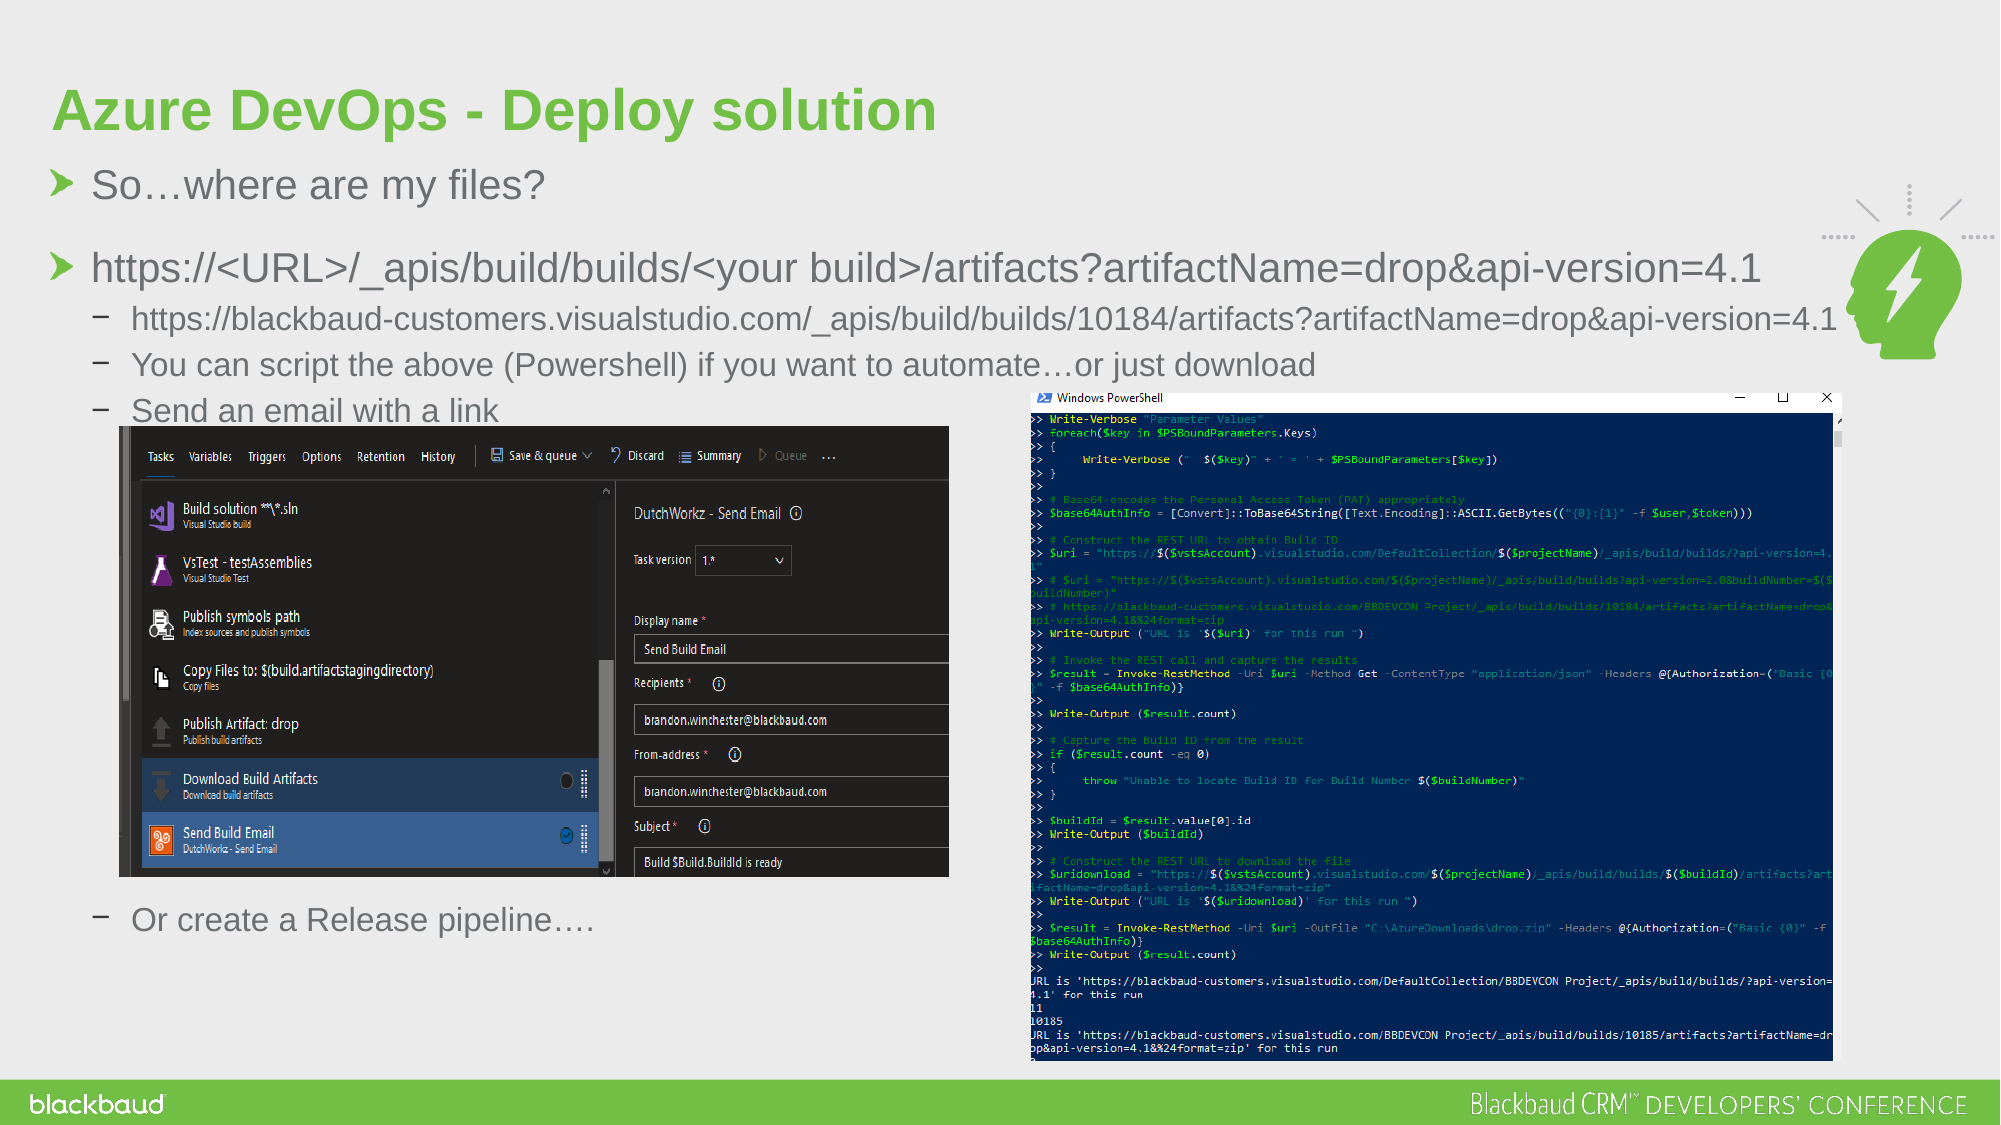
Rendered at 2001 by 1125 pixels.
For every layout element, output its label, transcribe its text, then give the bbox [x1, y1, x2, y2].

picture [25, 1088, 169, 1119]
picture [50, 252, 73, 280]
picture [1031, 392, 1842, 1061]
text_box Azure DevOps - Deploy solution [36, 64, 1813, 150]
picture [50, 169, 73, 196]
picture [118, 426, 949, 878]
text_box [1821, 183, 1995, 360]
text_box So…where are my files? https://<URL>/_apis/build/builds/<your build>/artifacts?artifactName=drop&api-version=4.1 https://blackbaud-customers.visualstudio.com/_apis/build/builds/10184/artifacts?artifactName=drop&api-version=4.1 You can script the above (Powershell) if you want to automate…or just download Send an email with a link Or create a Release pipeline…. [36, 150, 1974, 1042]
picture [1468, 1088, 1970, 1118]
